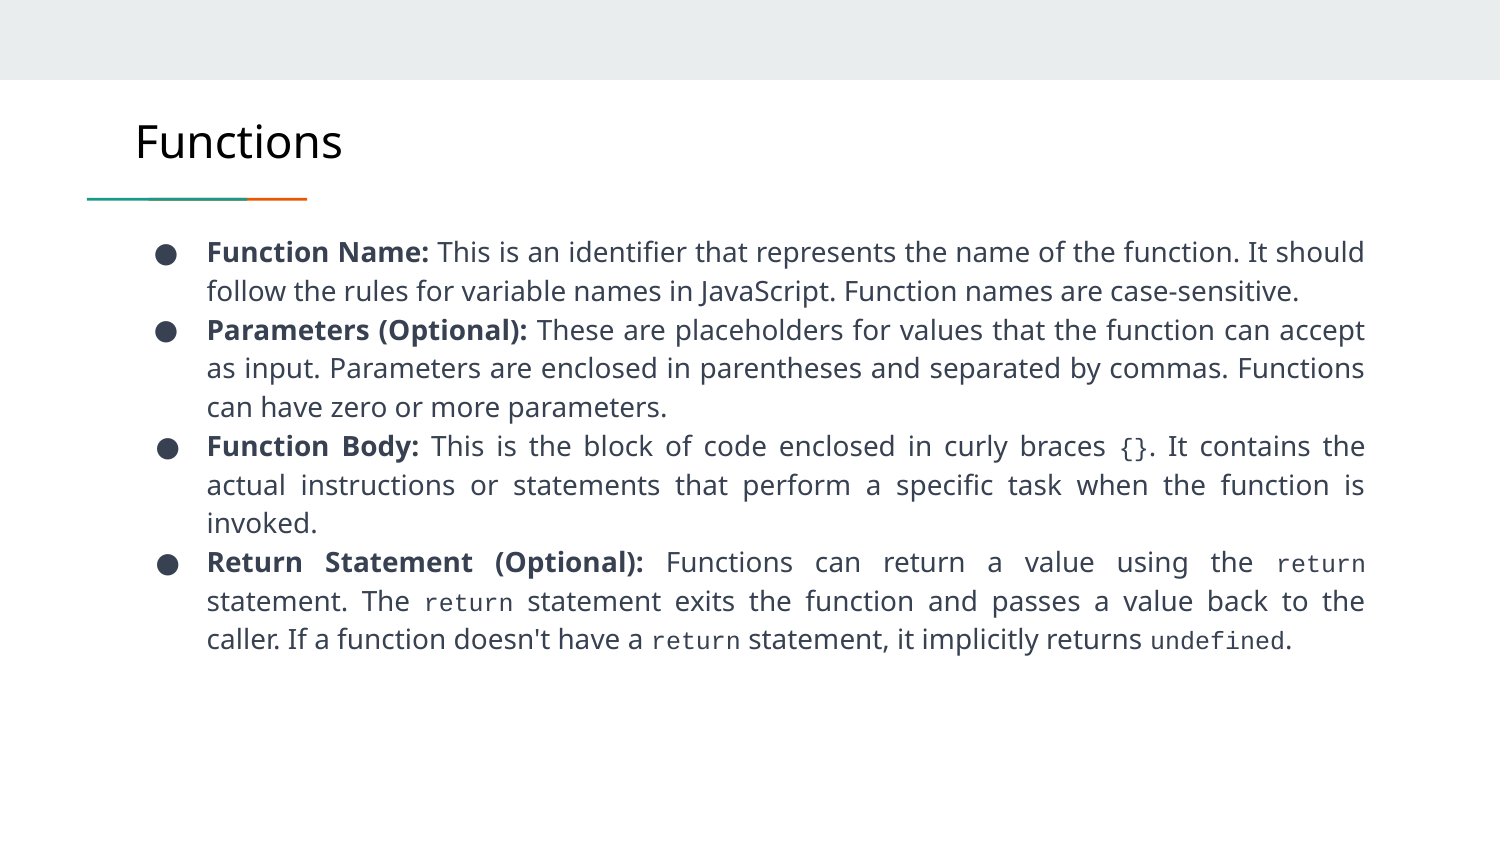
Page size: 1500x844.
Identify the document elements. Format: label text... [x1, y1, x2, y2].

list Function Name: This is an identifier that represents the name of the function. It should follow the rules for variable names in JavaScript. Function names are case-sensitive. Parameters (Optional): These are placeholders for values that the function can accept as input. Parameters are enclosed in parentheses and separated by commas. Functions can have zero or more parameters. Function Body: This is the block of code enclosed in curly braces {}. It contains the actual instructions or statements that perform a specific task when the function is invoked. Return Statement (Optional): Functions can return a value using the return statement. The return statement exits the function and passes a value back to the caller. If a function doesn't have a return statement, it implicitly returns undefined. [119, 214, 1381, 712]
title Functions [119, 89, 1381, 178]
